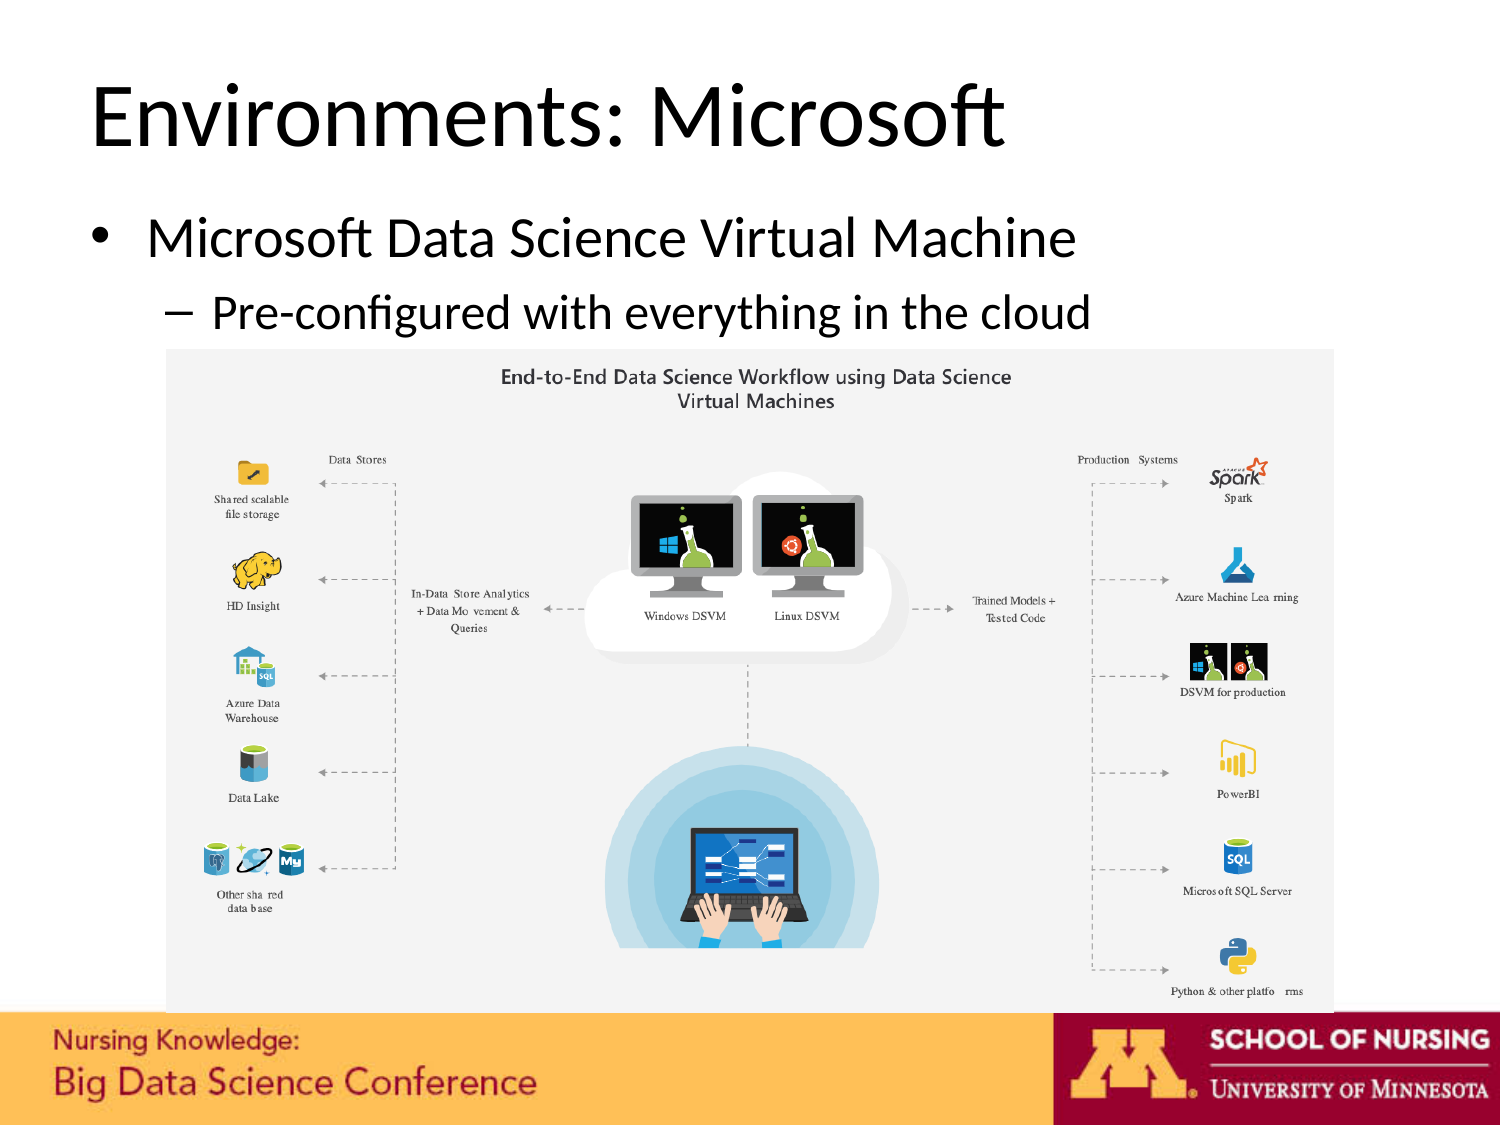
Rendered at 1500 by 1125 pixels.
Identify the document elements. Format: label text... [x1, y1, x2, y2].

title Environments: Microsoft [75, 45, 1425, 175]
list Microsoft Data Science Virtual Machine Pre-configured with everything in the cloud [75, 191, 1425, 350]
picture [0, 0, 1500, 1125]
